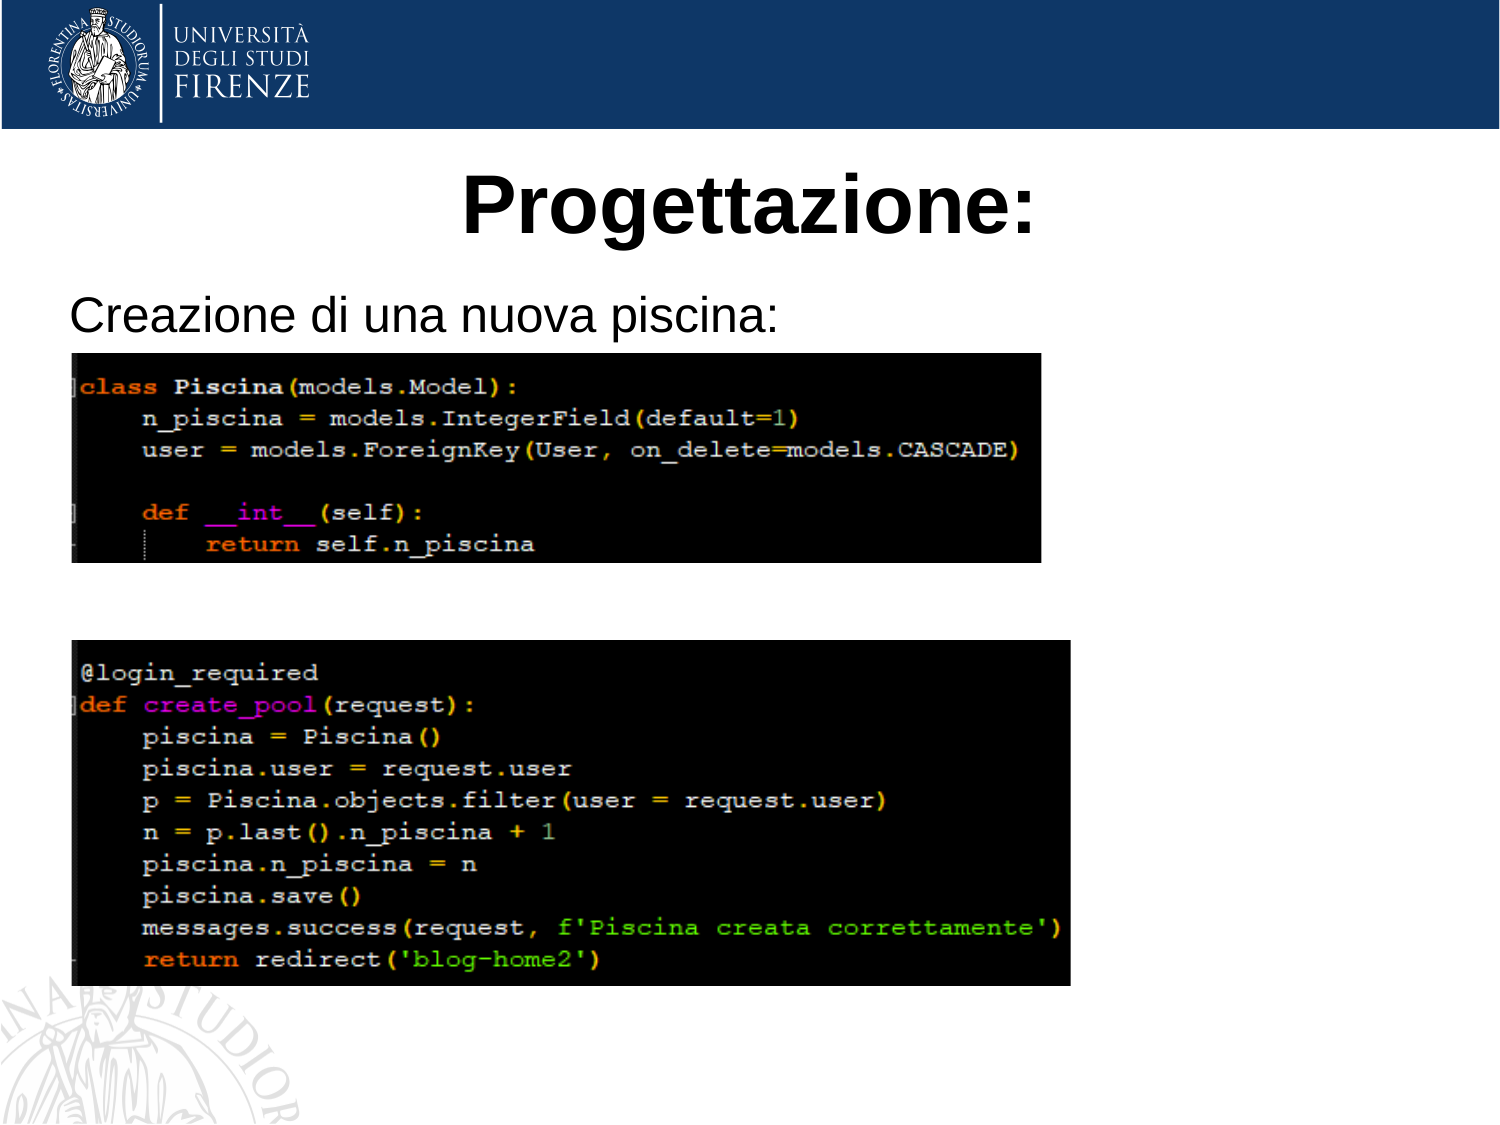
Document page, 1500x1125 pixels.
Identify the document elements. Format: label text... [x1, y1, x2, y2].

subtitle Creazione di una nuova piscina: [54, 275, 838, 563]
title Progettazione: [112, 79, 1388, 321]
picture [71, 352, 1042, 563]
picture [0, 640, 1071, 1125]
picture [0, 0, 1500, 131]
